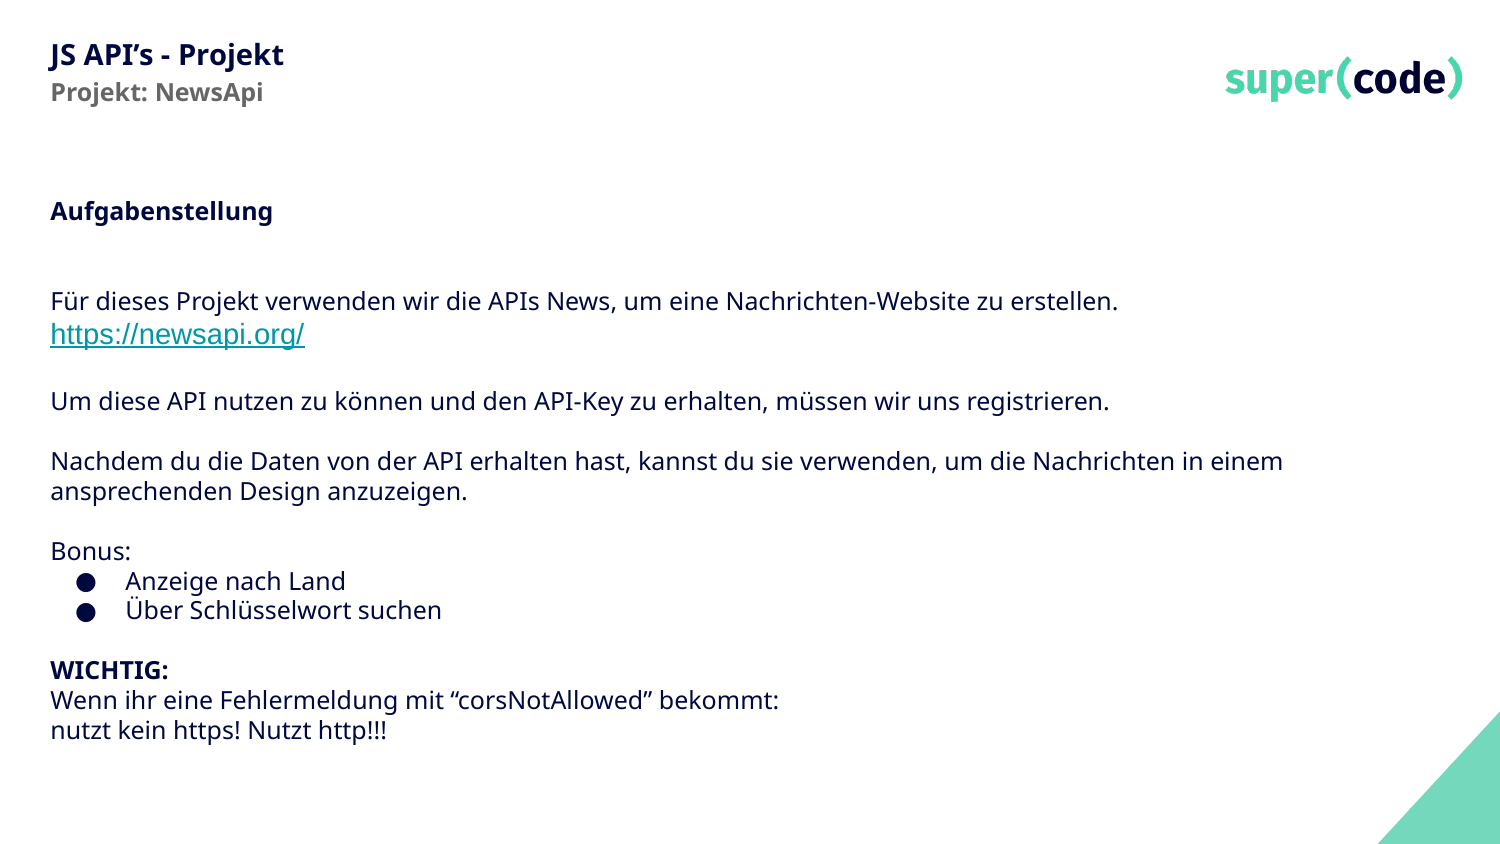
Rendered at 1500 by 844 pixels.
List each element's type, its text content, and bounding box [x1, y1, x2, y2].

text_box Aufgabenstellung Für dieses Projekt verwenden wir die APIs News, um eine Nachrichten-Website zu erstellen. https://newsapi.org/ Um diese API nutzen zu können und den API-Key zu erhalten, müssen wir uns registrieren. Nachdem du die Daten von der API erhalten hast, kannst du sie verwenden, um die Nachrichten in einem ansprechenden Design anzuzeigen. Bonus: Anzeige nach Land Über Schlüsselwort suchen WICHTIG: Wenn ihr eine Fehlermeldung mit “corsNotAllowed” bekommt: nutzt kein https! Nutzt http!!! [35, 180, 1433, 797]
title JS API’s - Projekt Projekt: NewsApi [35, 21, 1150, 148]
picture [1225, 54, 1466, 104]
